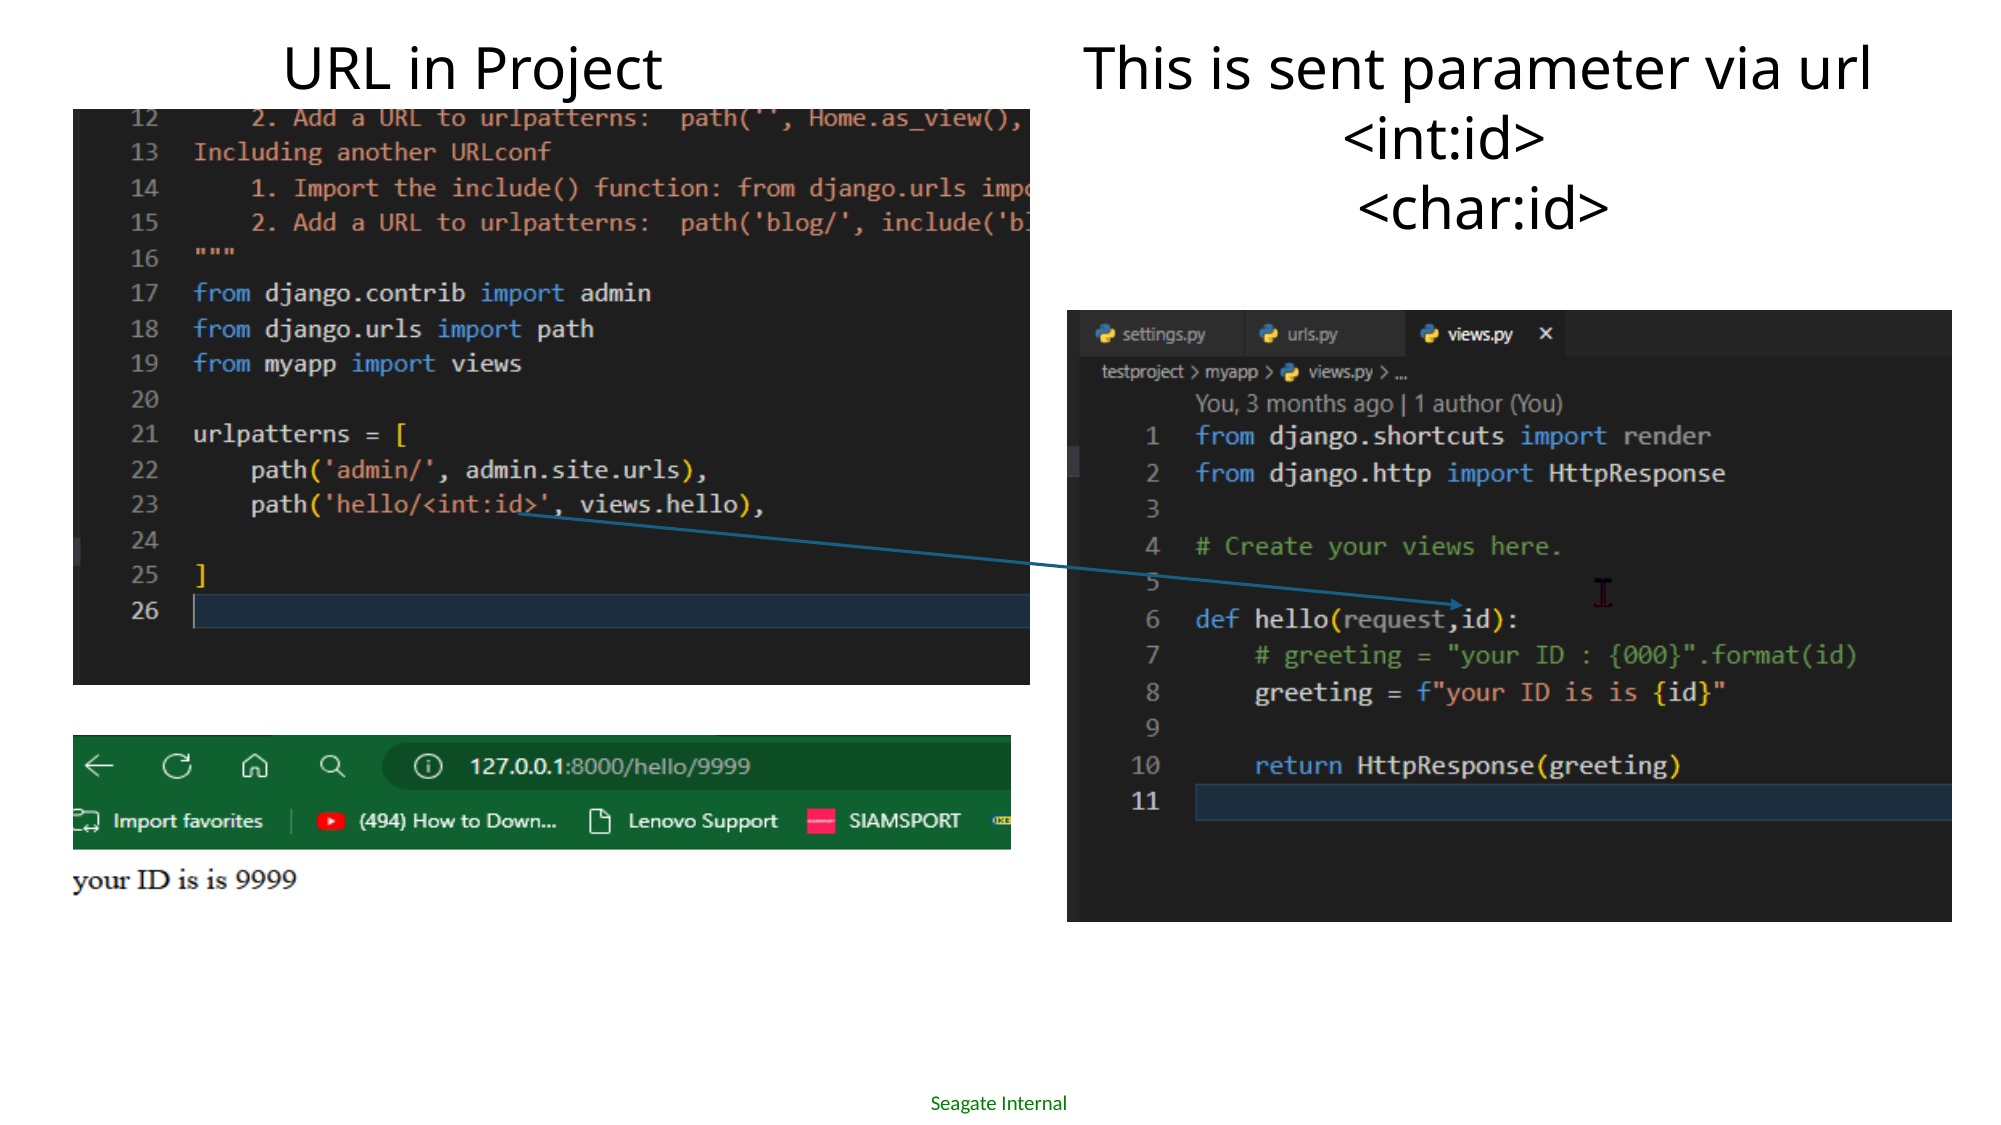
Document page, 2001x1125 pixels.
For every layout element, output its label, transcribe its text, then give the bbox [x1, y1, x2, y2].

picture [72, 735, 1011, 950]
picture [1066, 309, 1952, 922]
text_box URL in Project [267, 23, 679, 108]
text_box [517, 513, 1464, 607]
text_box This is sent parameter via url <int:id> <char:id> [1068, 23, 1888, 249]
picture [72, 108, 1031, 685]
